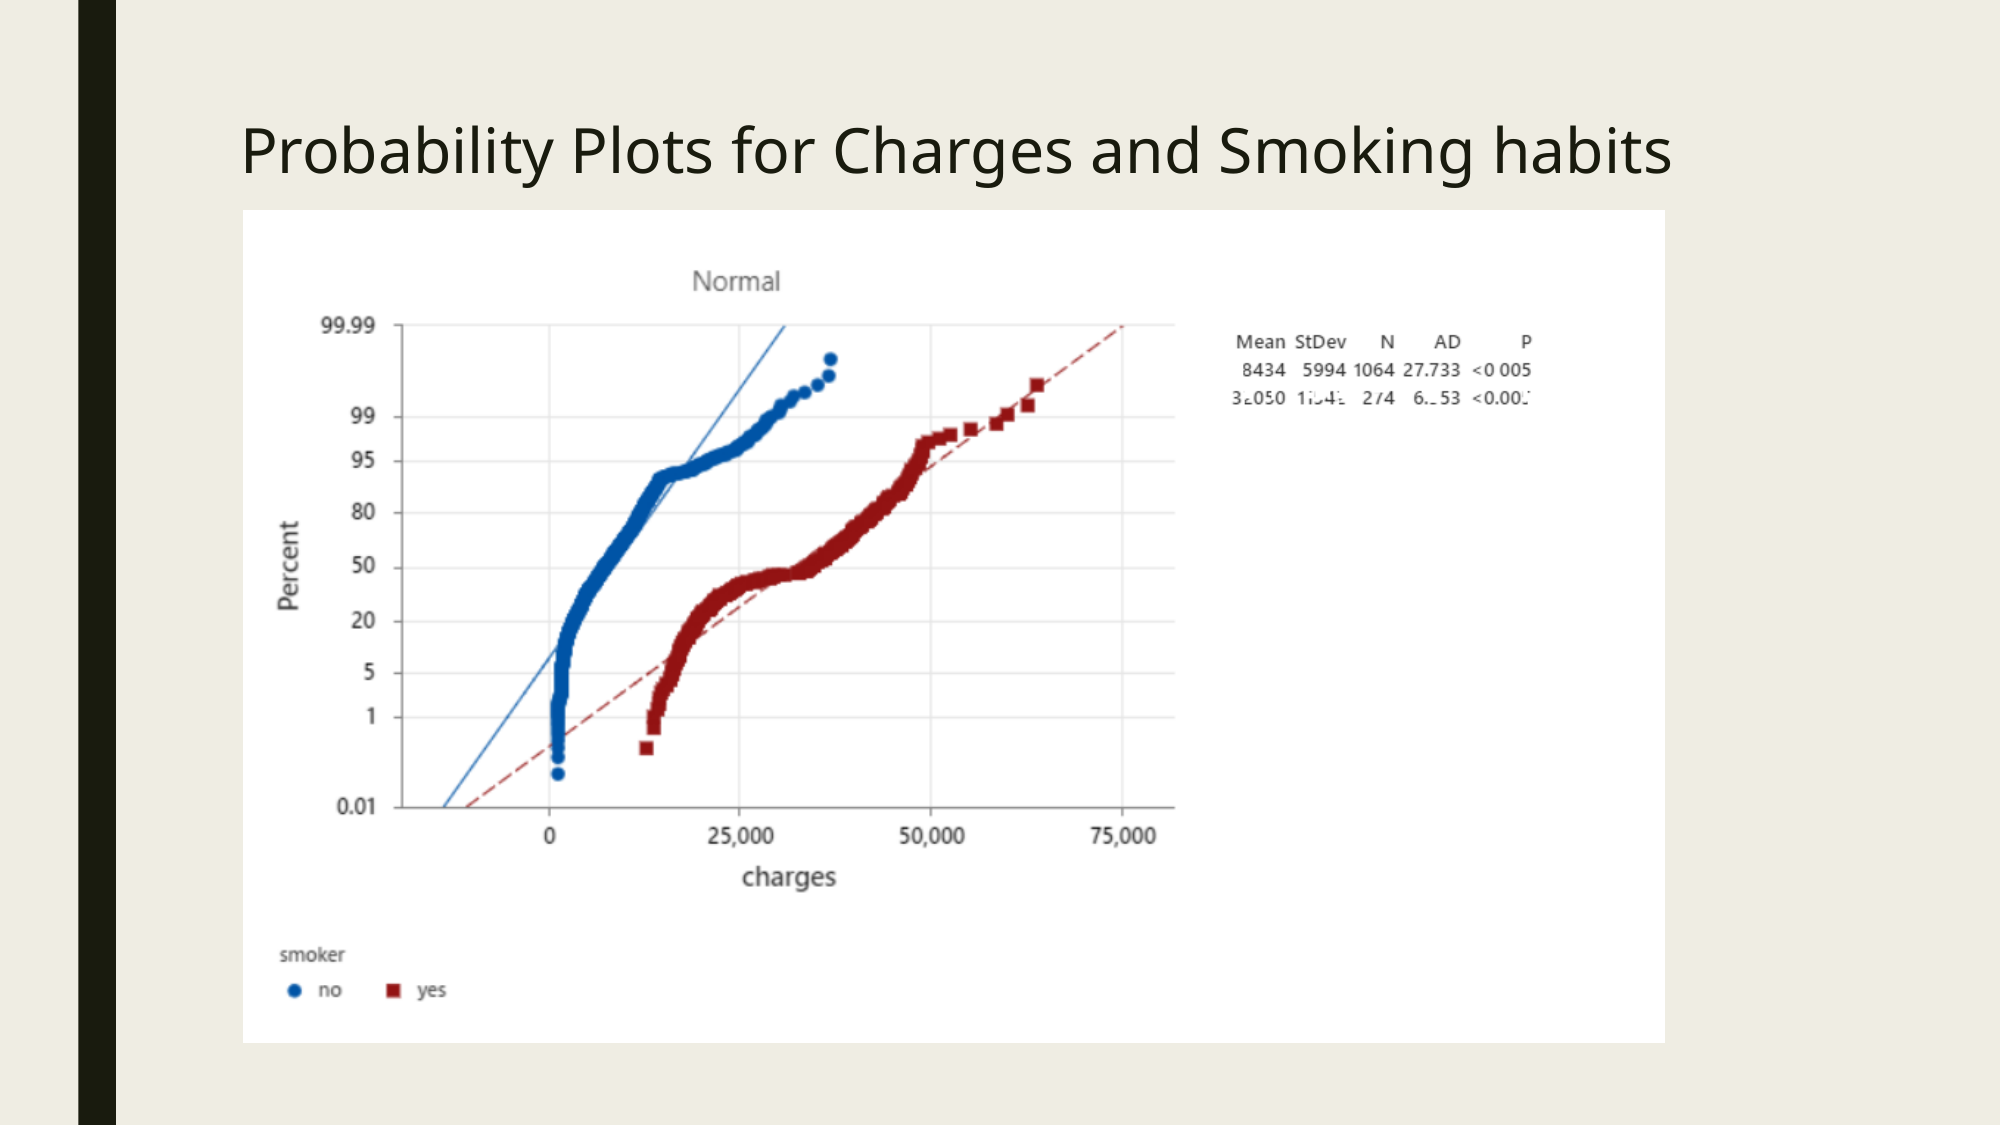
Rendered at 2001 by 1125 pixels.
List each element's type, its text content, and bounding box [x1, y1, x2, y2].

title Probability Plots for Charges and Smoking habits [225, 112, 1800, 357]
picture [243, 210, 1665, 1043]
